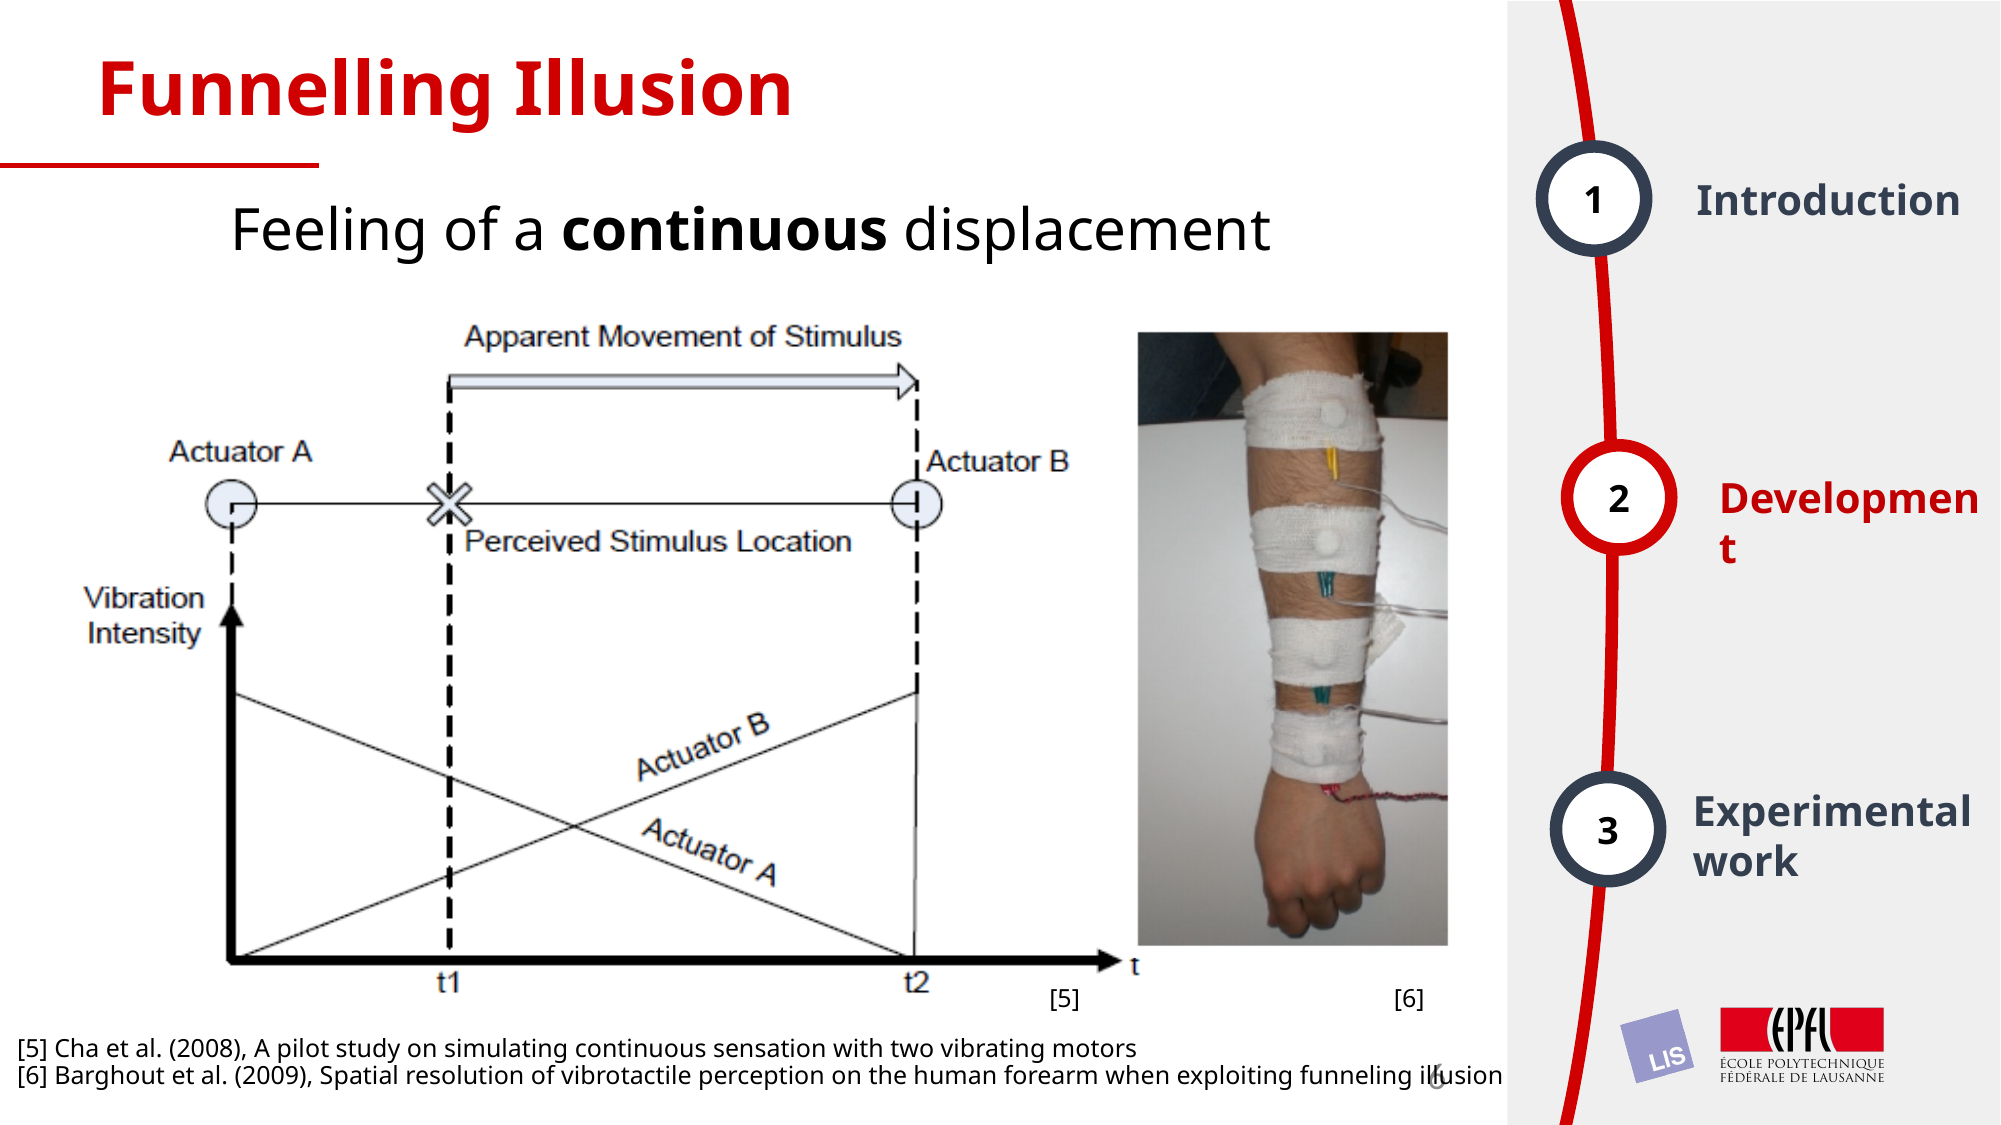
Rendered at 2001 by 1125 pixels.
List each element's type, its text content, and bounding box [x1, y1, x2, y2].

text_box [1507, 201, 1611, 471]
text_box [1504, 803, 1601, 1116]
text_box [1602, 1, 2000, 445]
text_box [1541, 146, 1984, 251]
text_box 3 [1555, 777, 1661, 882]
text_box [6] [1379, 975, 1446, 1021]
text_box Experimental work [1677, 777, 2000, 843]
text_box [5] Cha et al. (2008), A pilot study on simulating continuous sensation with two vibrating motors [6] Barghout et al. (2009), Spatial resolution of vibrotactile perception on the human forearm when exploiting funneling illusion [2, 1028, 1568, 1125]
picture [51, 308, 1615, 1036]
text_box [1567, 445, 2000, 550]
text_box [1568, 550, 2000, 1125]
title Funnelling Illusion [81, 0, 1807, 201]
text_box Feeling of a continuous displacement [215, 193, 1343, 316]
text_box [1619, 1003, 1888, 1086]
